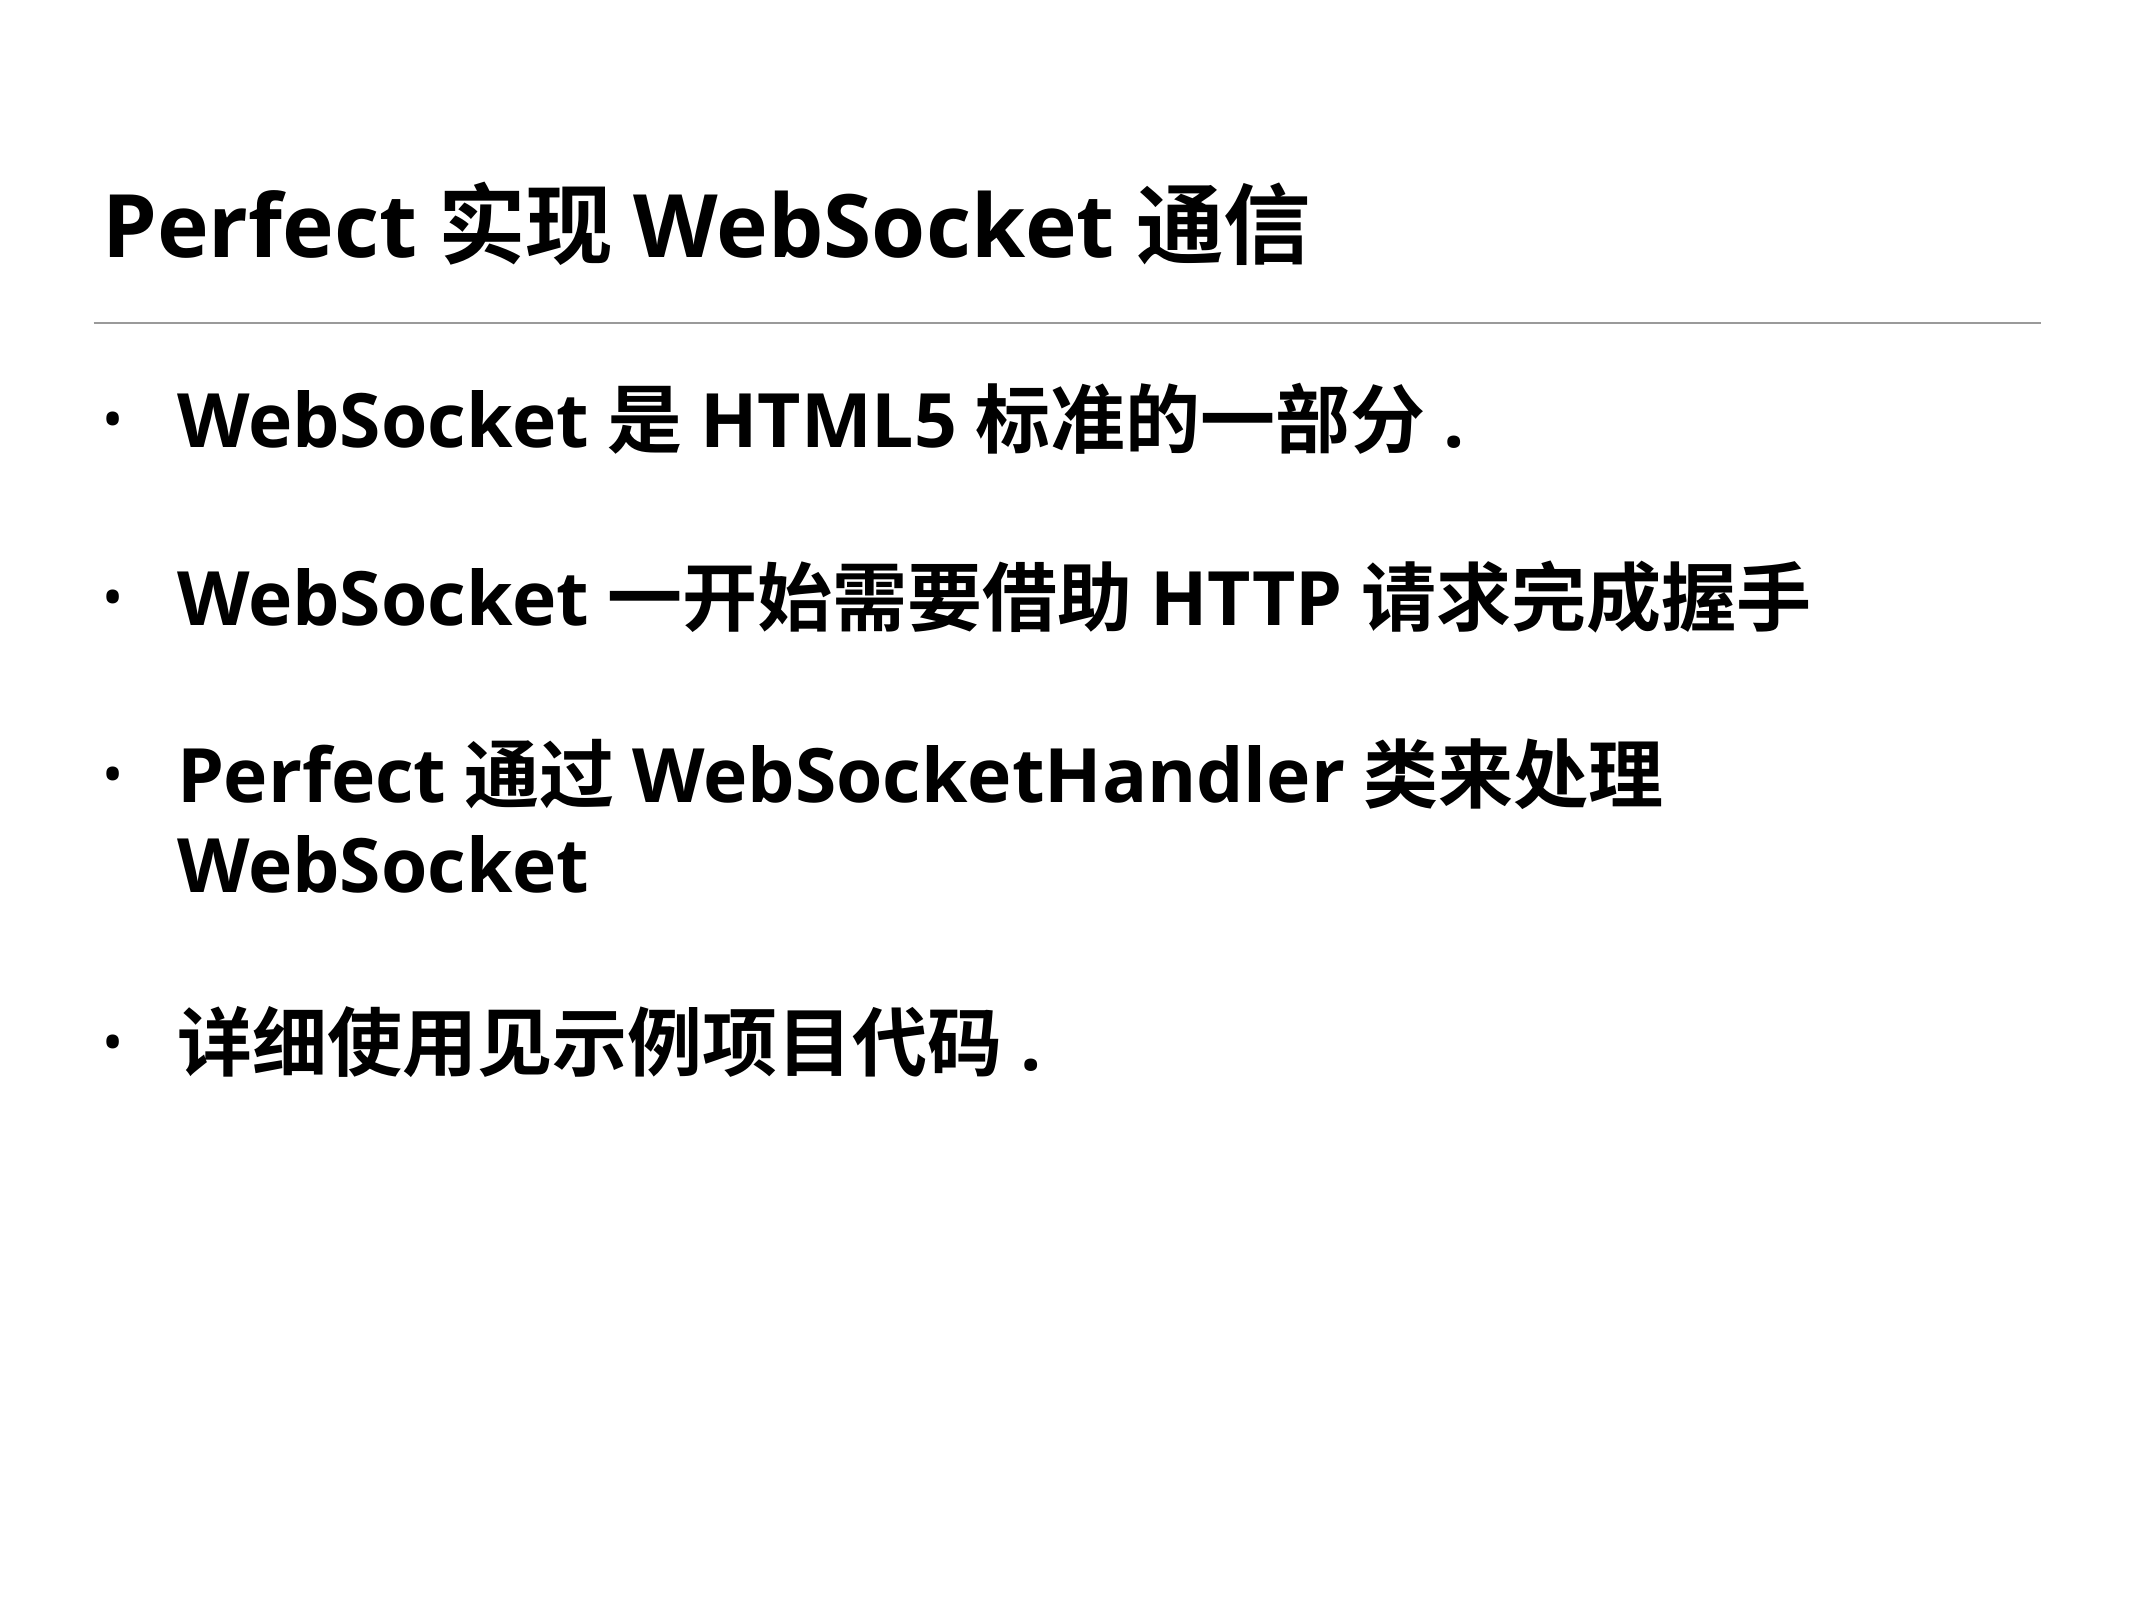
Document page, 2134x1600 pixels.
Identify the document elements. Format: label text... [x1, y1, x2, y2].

list WebSocket是HTML5标准的一部分. WebSocket一开始需要借助HTTP请求完成握手 Perfect通过WebSocketHandler类来处理WebSocket 详细使用见示例项目代码. [93, 364, 2041, 1459]
title Perfect实现WebSocket通信 [93, 53, 2041, 284]
